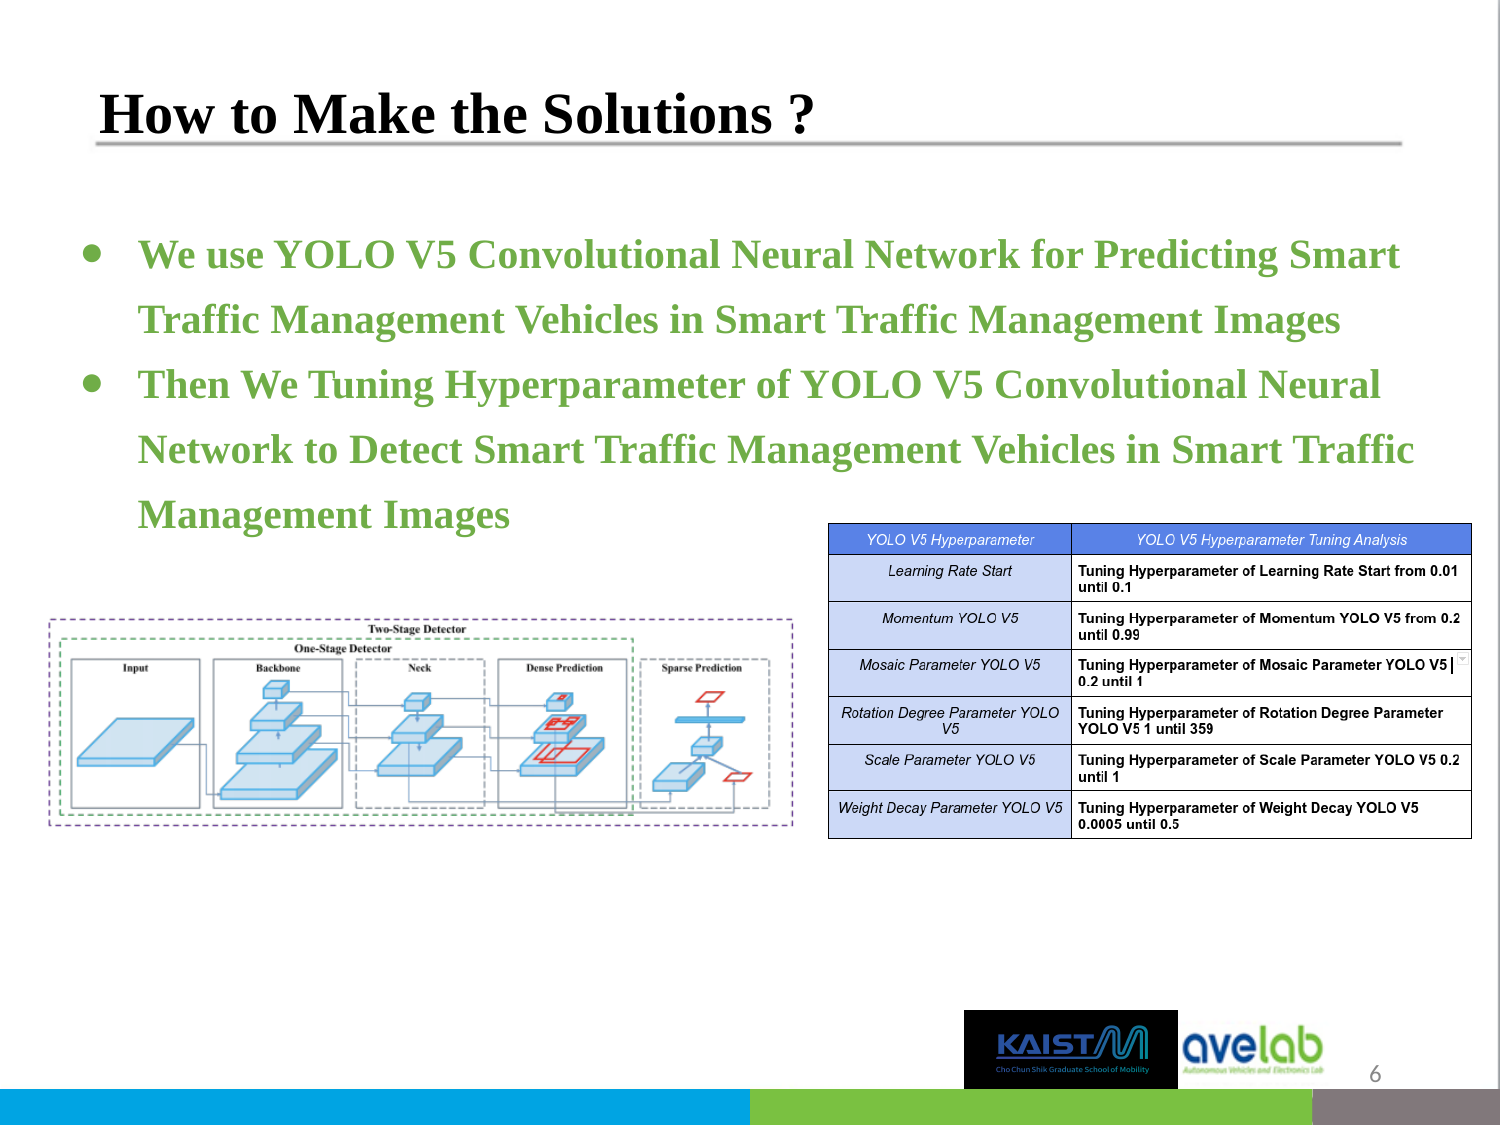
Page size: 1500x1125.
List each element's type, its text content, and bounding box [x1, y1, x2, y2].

picture [0, 0, 1500, 1089]
slide_number ‹#› [1059, 1042, 1397, 1103]
text_box We use YOLO V5 Convolutional Neural Network for Predicting Smart Traffic Management Vehicles in Smart Traffic Management Images Then We Tuning Hyperparameter of YOLO V5 Convolutional Neural Network to Detect Smart Traffic Management Vehicles in Smart Traffic Management Images [47, 196, 1453, 552]
title How to Make the Solutions ? [84, 49, 1267, 181]
